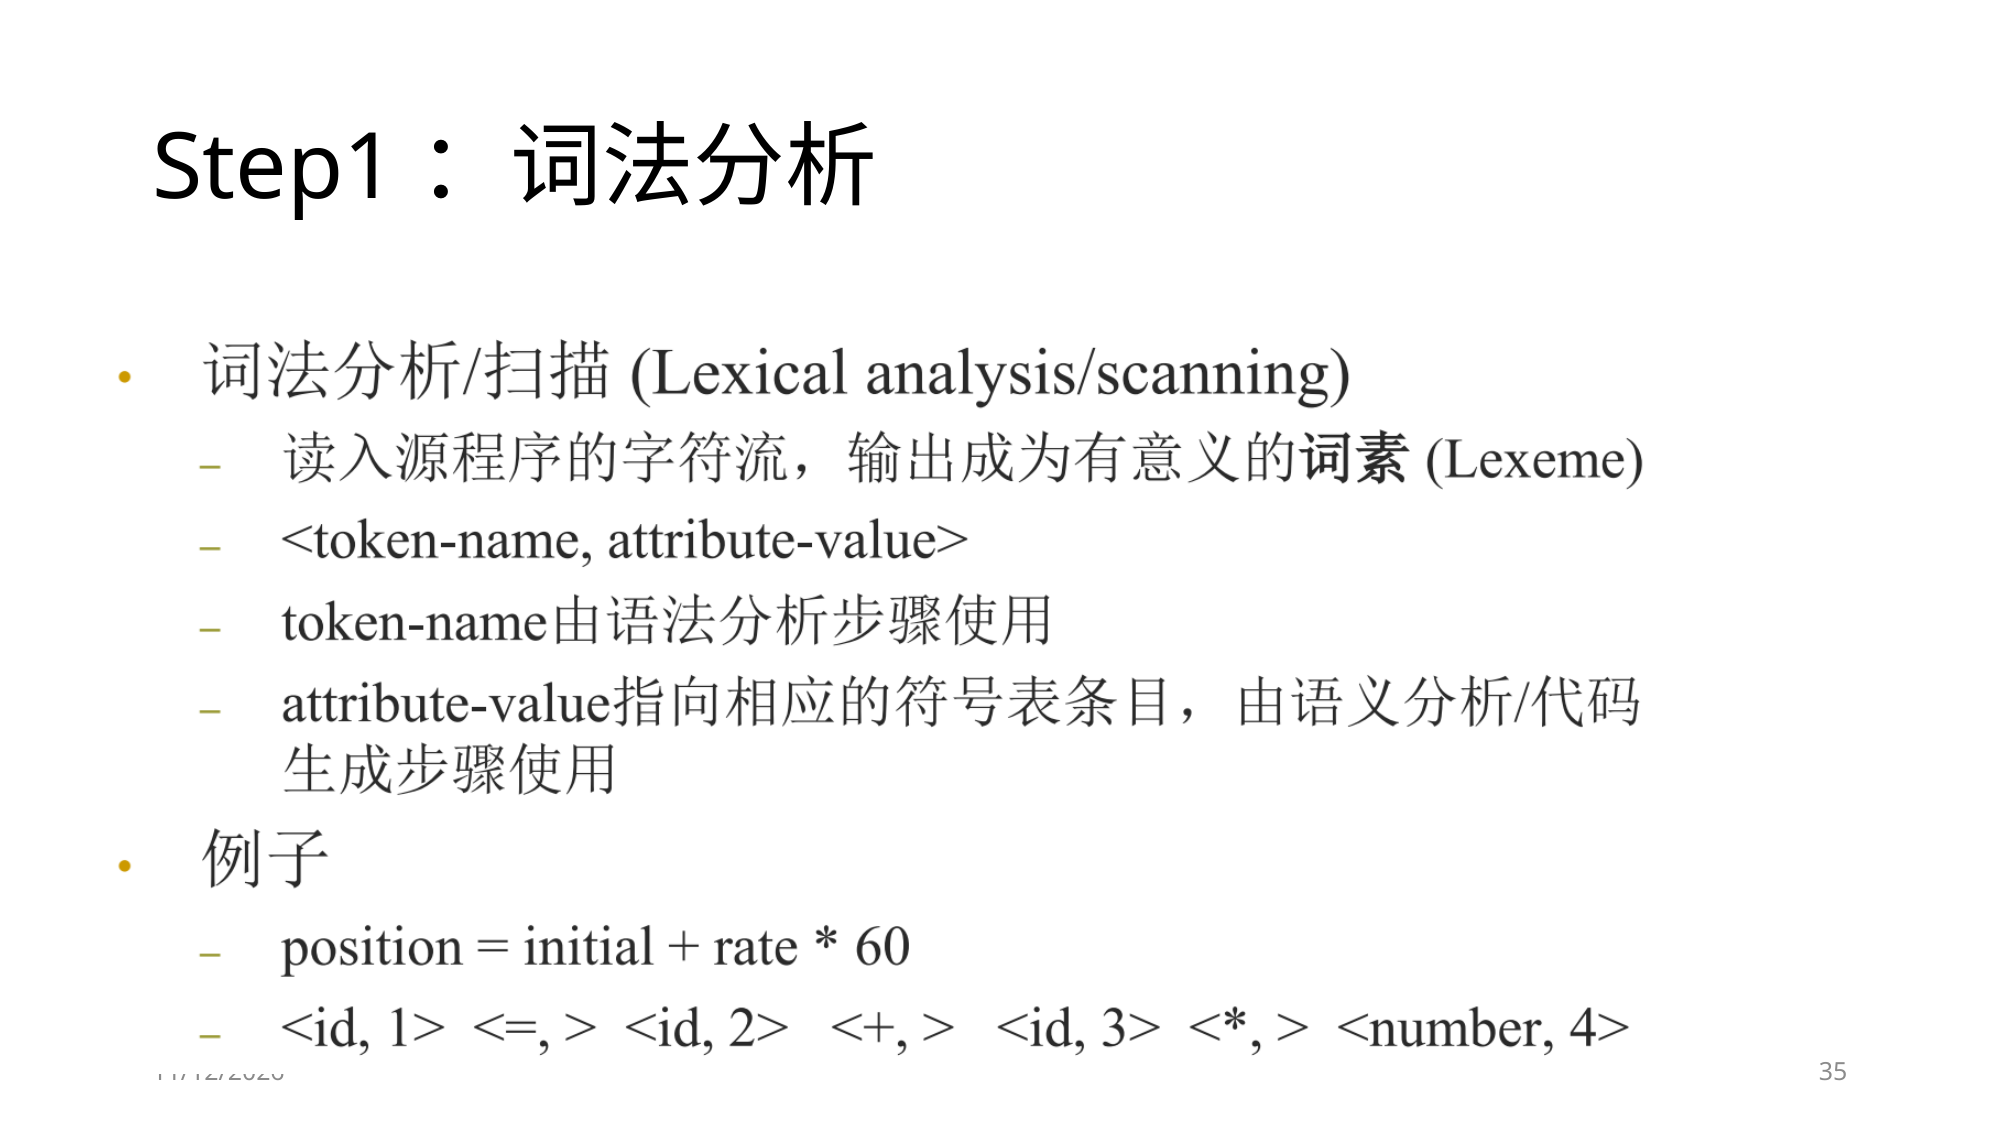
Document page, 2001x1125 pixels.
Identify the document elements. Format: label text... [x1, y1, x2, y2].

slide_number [137, 1074, 588, 1103]
title Step1：词法分析 [137, 59, 1863, 278]
slide_number 35 [1412, 1042, 1863, 1103]
picture [102, 306, 1683, 1074]
